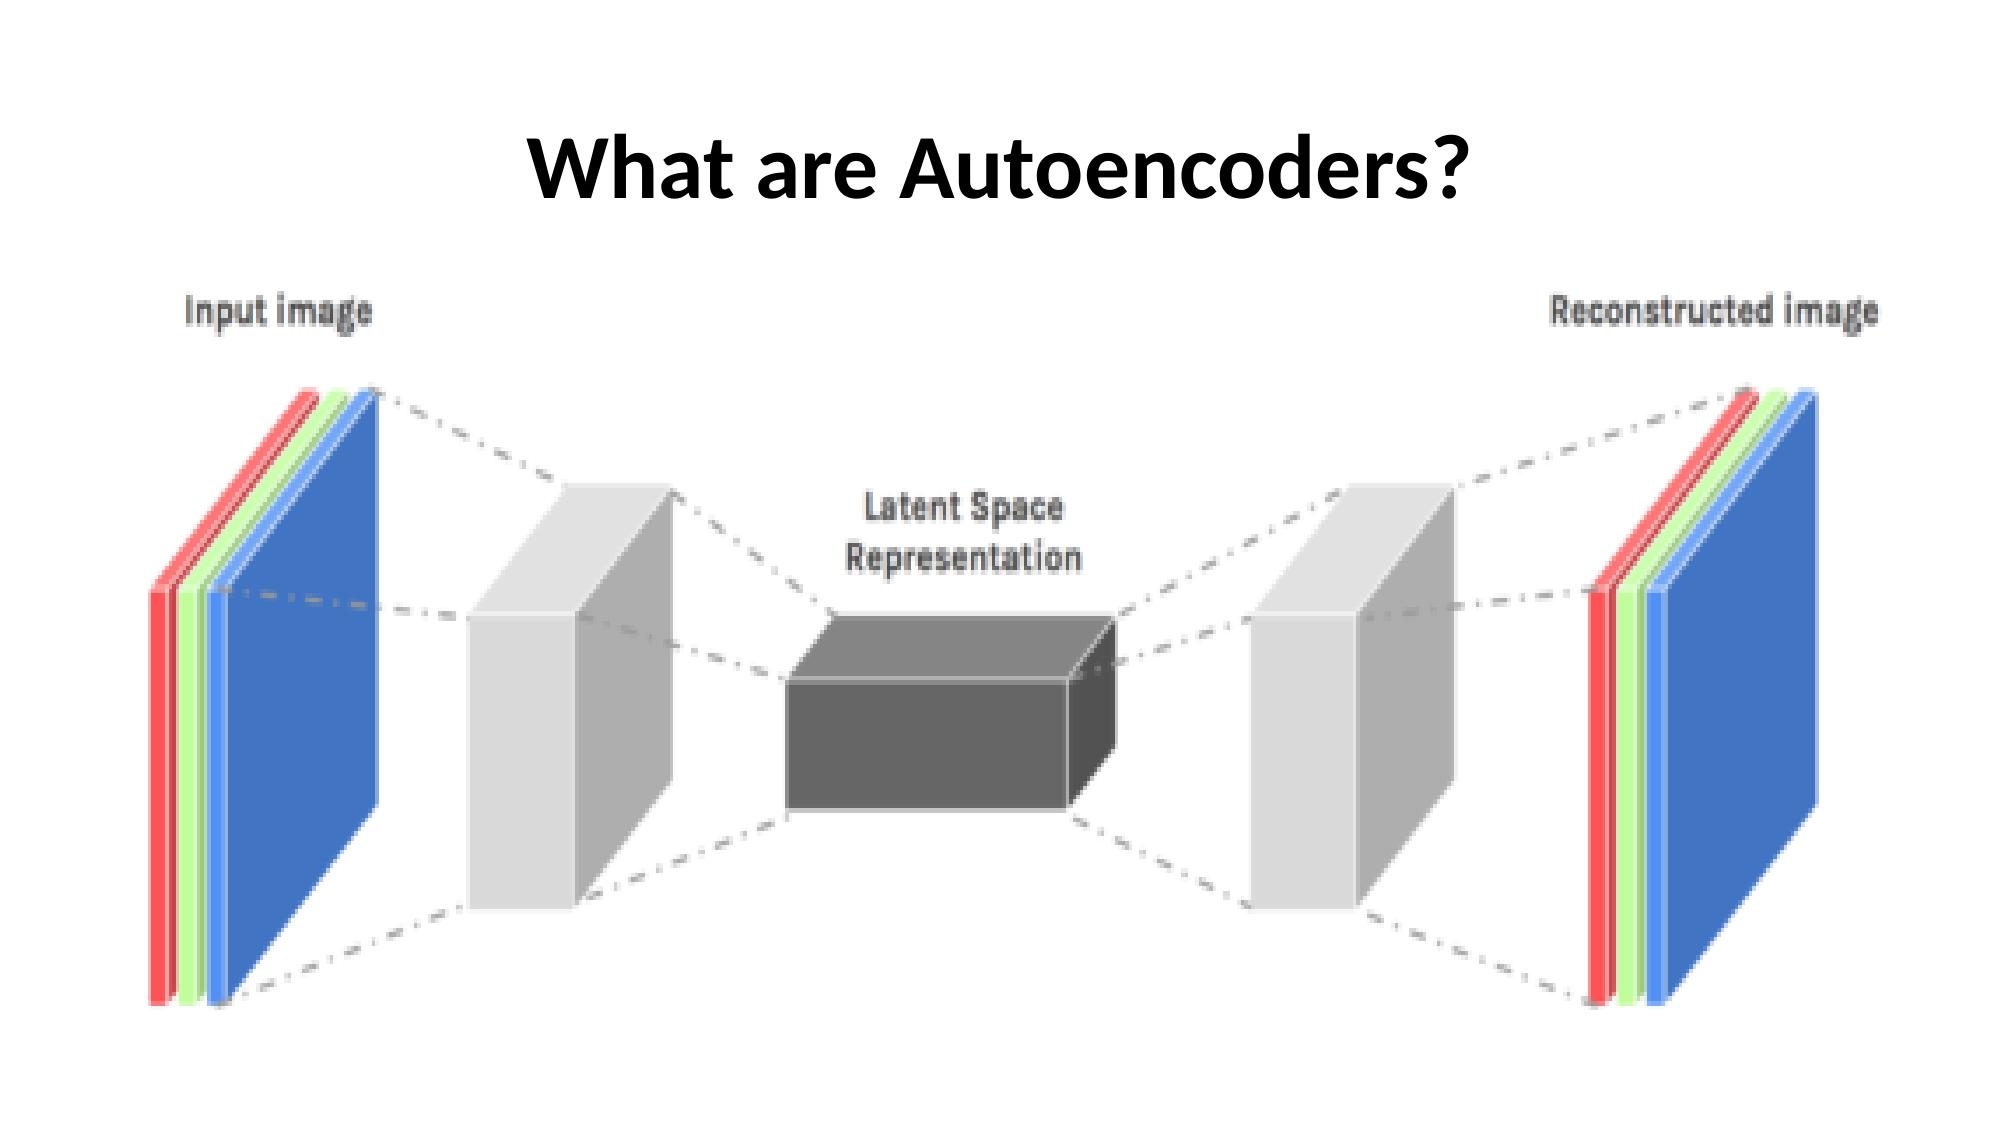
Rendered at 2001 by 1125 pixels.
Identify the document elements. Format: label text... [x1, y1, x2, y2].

title What are Autoencoders? [137, 59, 1863, 249]
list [85, 250, 1935, 1061]
